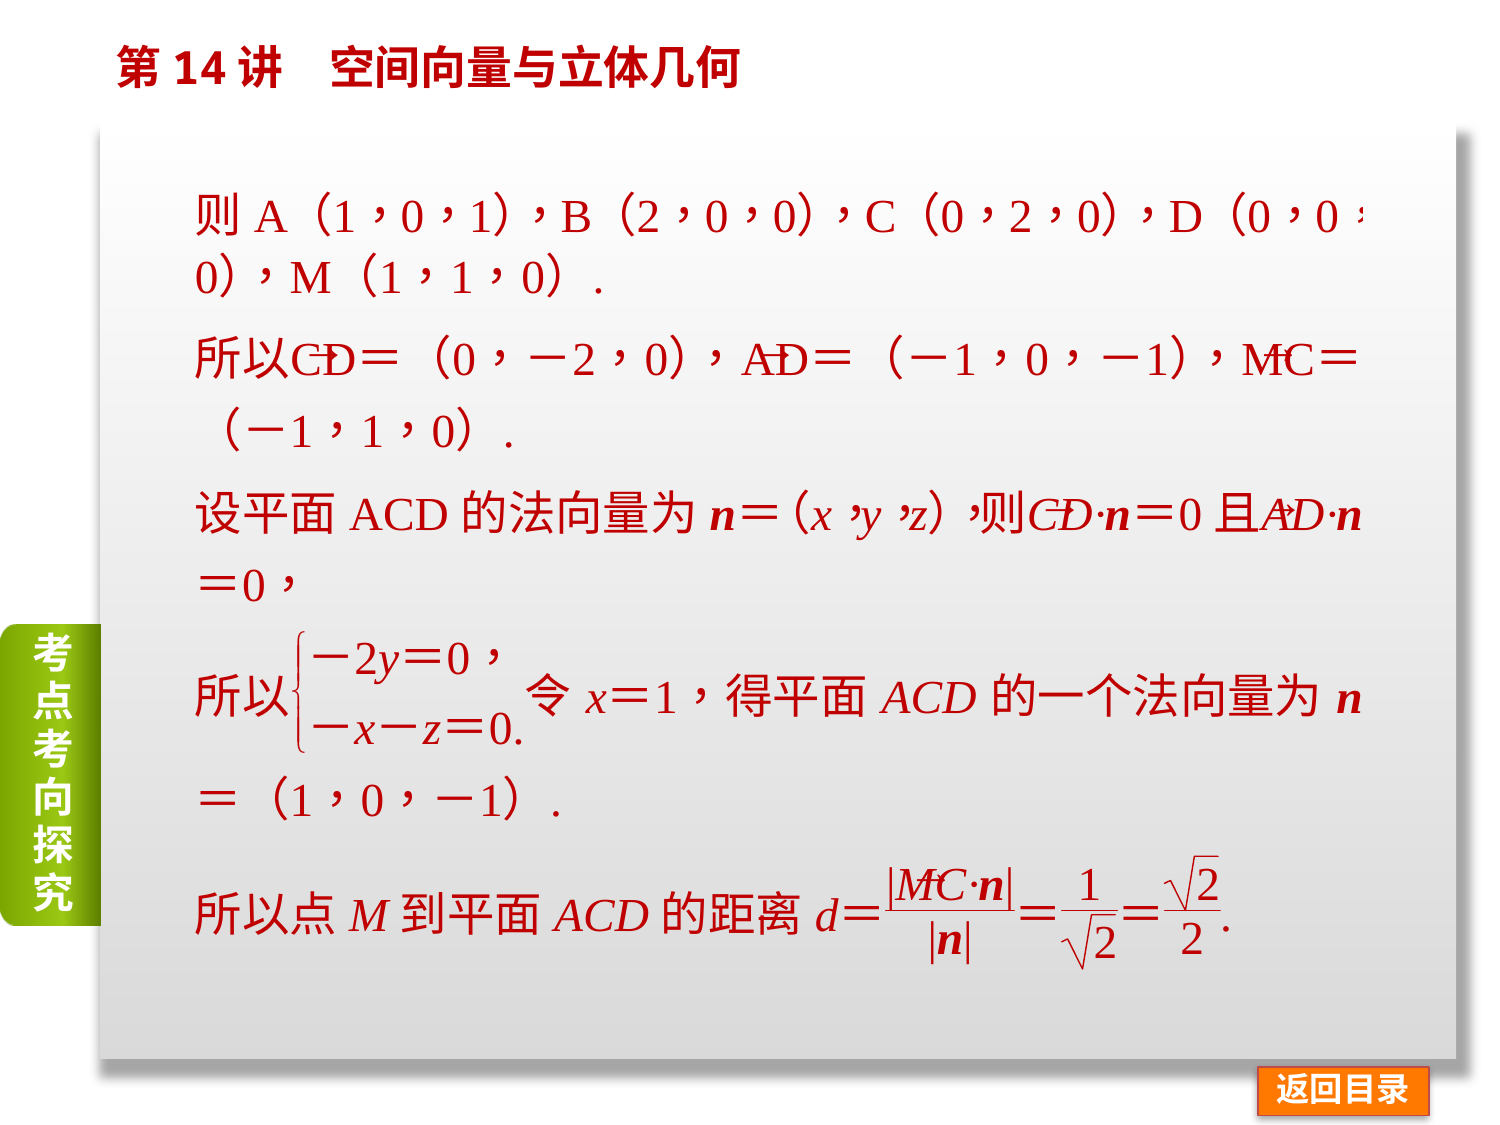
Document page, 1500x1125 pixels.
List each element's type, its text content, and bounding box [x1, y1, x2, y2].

picture [0, 623, 101, 927]
text_box 返回目录 [1368, 1066, 1430, 1116]
title 第14讲 空间向量与立体几何 [100, 27, 1199, 106]
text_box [194, 184, 1363, 1125]
